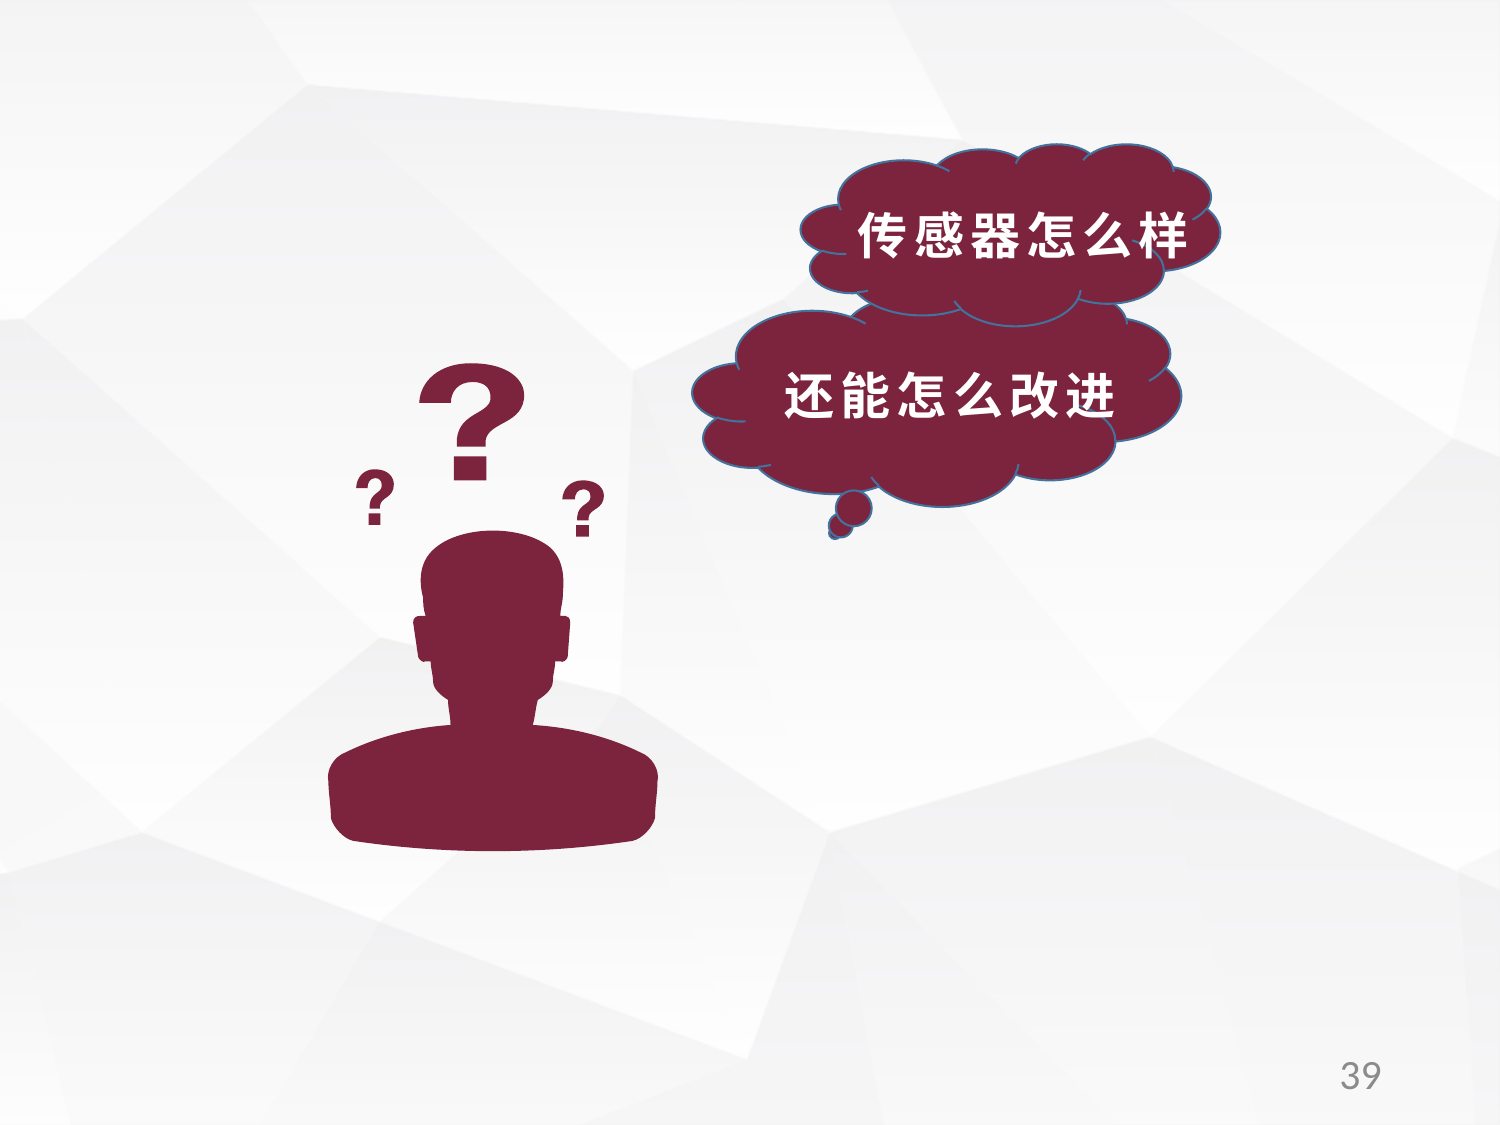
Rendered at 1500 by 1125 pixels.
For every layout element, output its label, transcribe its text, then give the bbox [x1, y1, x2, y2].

text_box 还能怎么改进 [769, 357, 1131, 433]
slide_number 39 [1059, 1042, 1397, 1103]
text_box [419, 363, 525, 447]
text_box [356, 469, 394, 509]
text_box [576, 525, 589, 537]
picture [0, 0, 1500, 1125]
text_box 传感器怎么样 [843, 196, 1205, 272]
text_box [453, 456, 487, 481]
text_box [691, 301, 1183, 541]
text_box [799, 143, 1222, 328]
text_box [562, 480, 604, 521]
text_box [368, 513, 381, 525]
text_box [327, 530, 658, 852]
